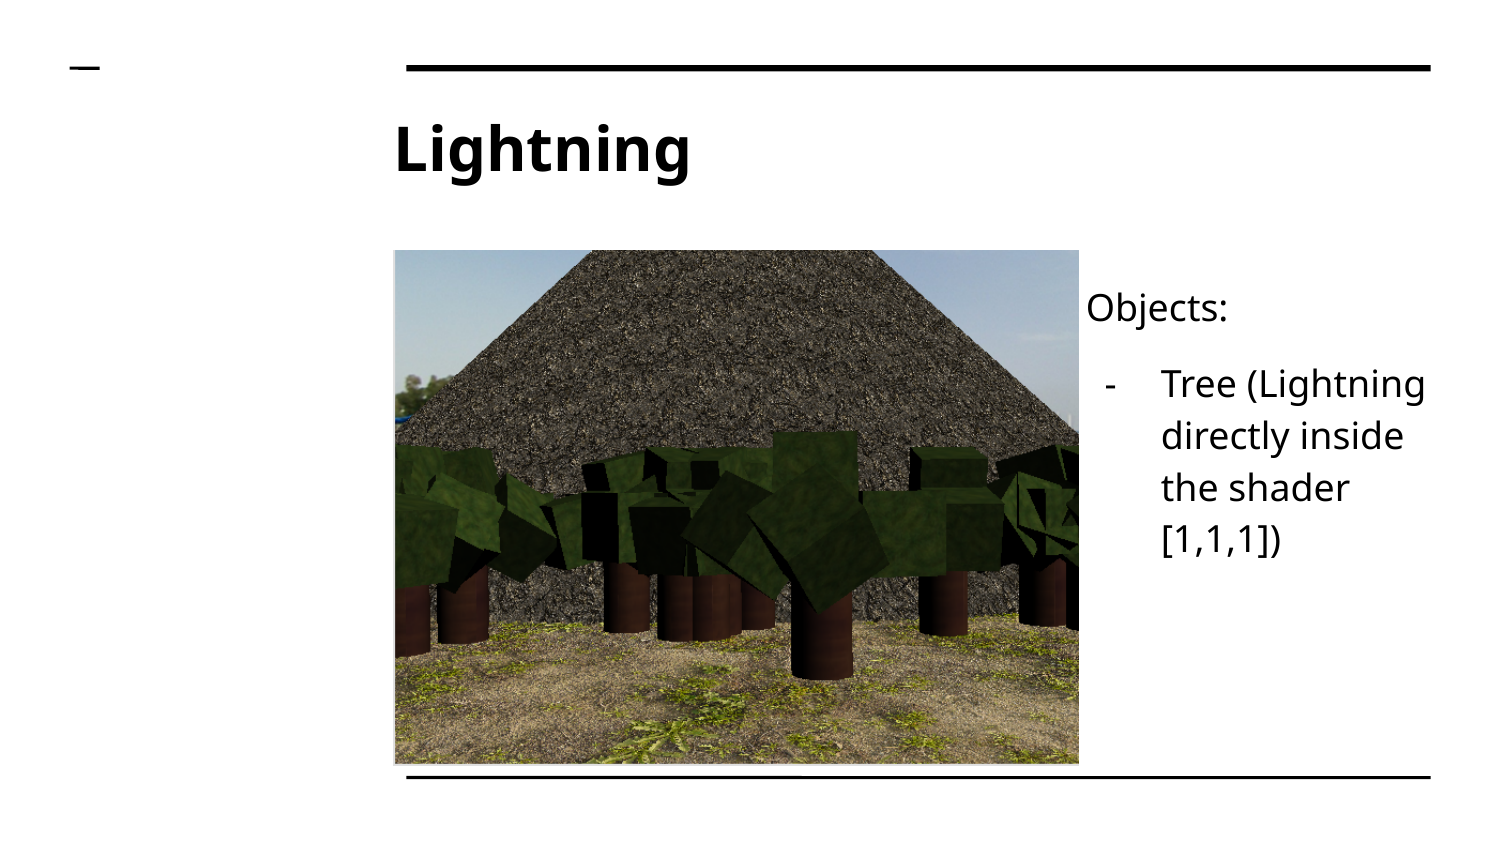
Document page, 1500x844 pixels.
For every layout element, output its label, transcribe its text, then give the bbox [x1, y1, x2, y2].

title Lightning [393, 94, 1431, 199]
list Objects: Tree (Lightning directly inside the shader [1,1,1]) [1085, 261, 1433, 755]
picture [393, 250, 1079, 766]
